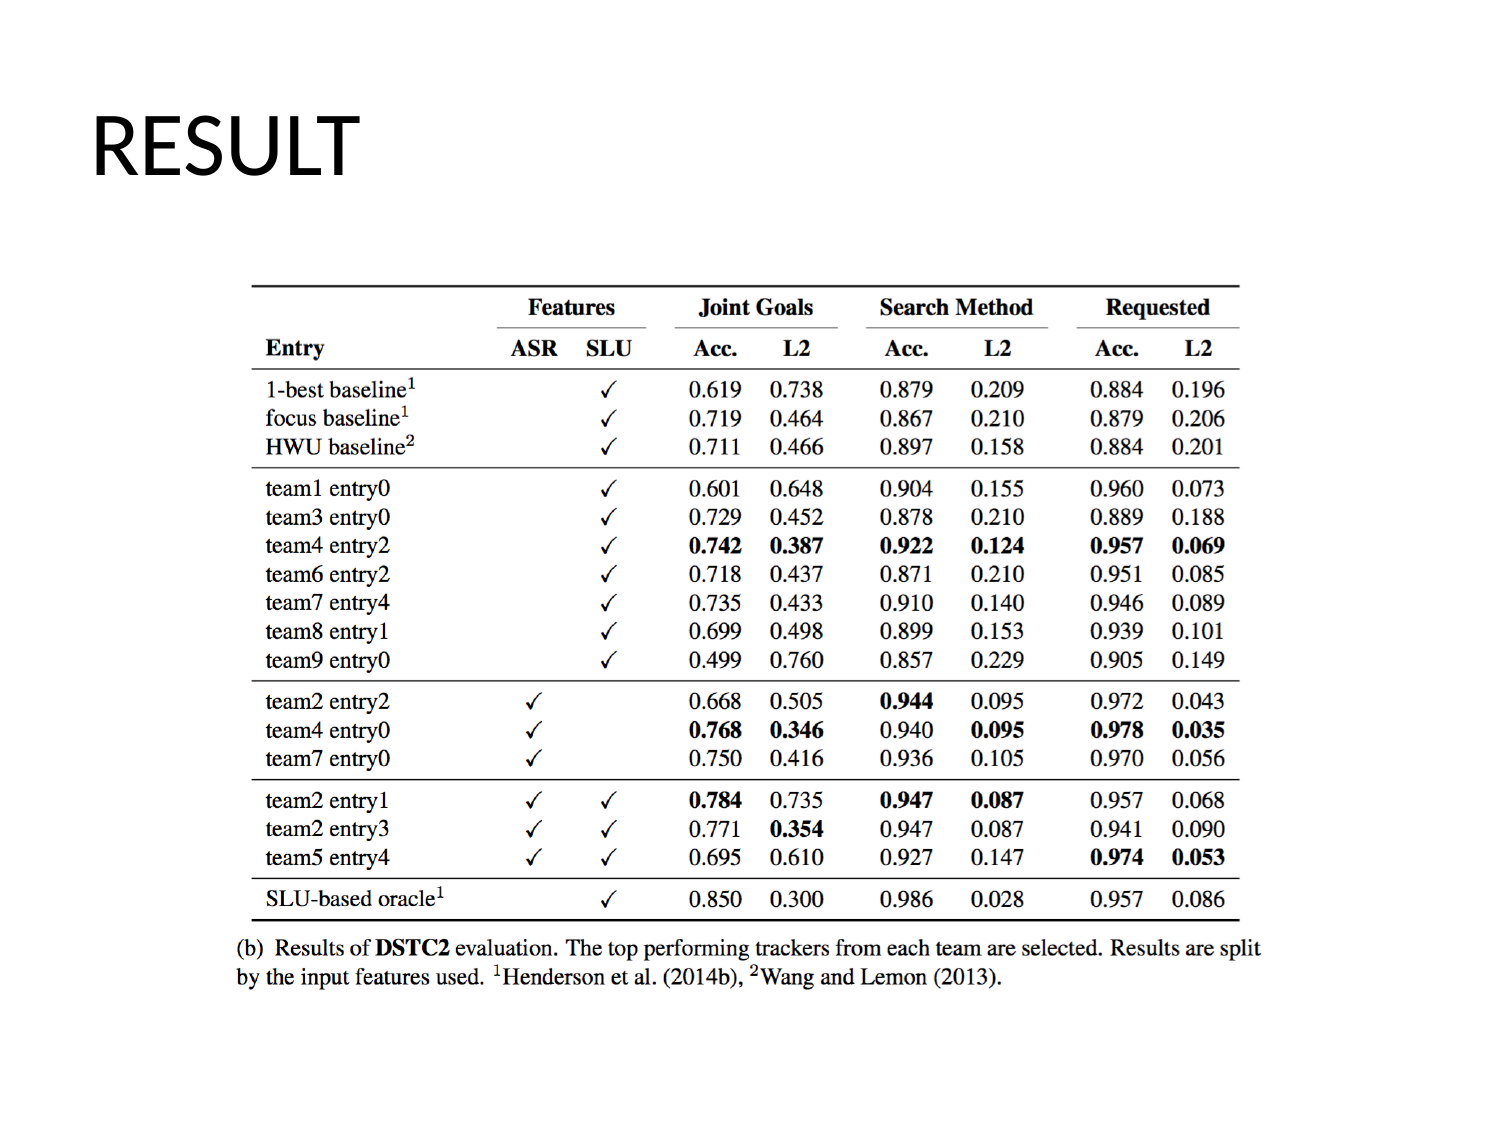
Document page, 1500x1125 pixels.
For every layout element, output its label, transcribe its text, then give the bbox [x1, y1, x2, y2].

title RESULT [75, 45, 1425, 233]
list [74, 262, 1426, 1006]
